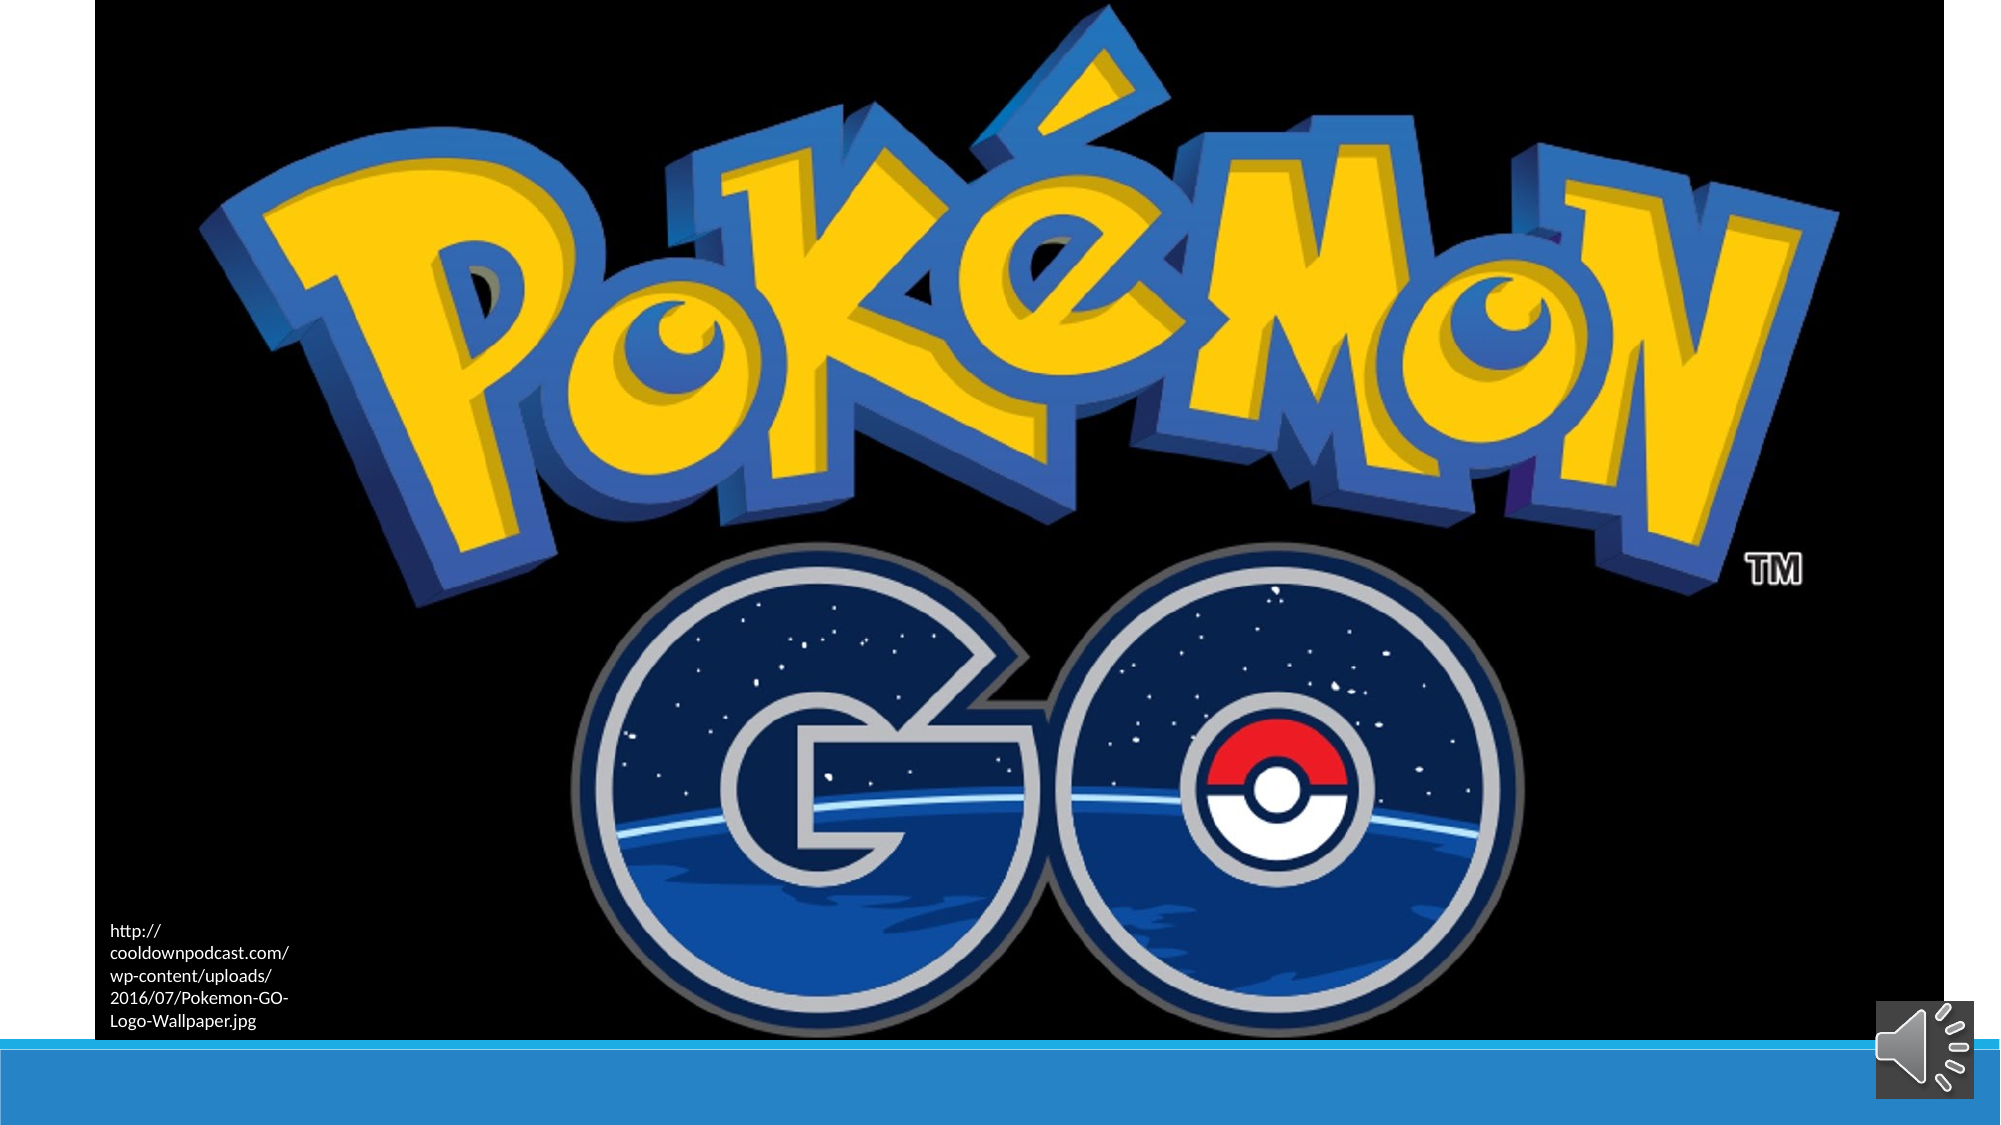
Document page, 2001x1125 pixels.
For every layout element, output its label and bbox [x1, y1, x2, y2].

list [94, 0, 1945, 1041]
picture [1874, 999, 1976, 1101]
